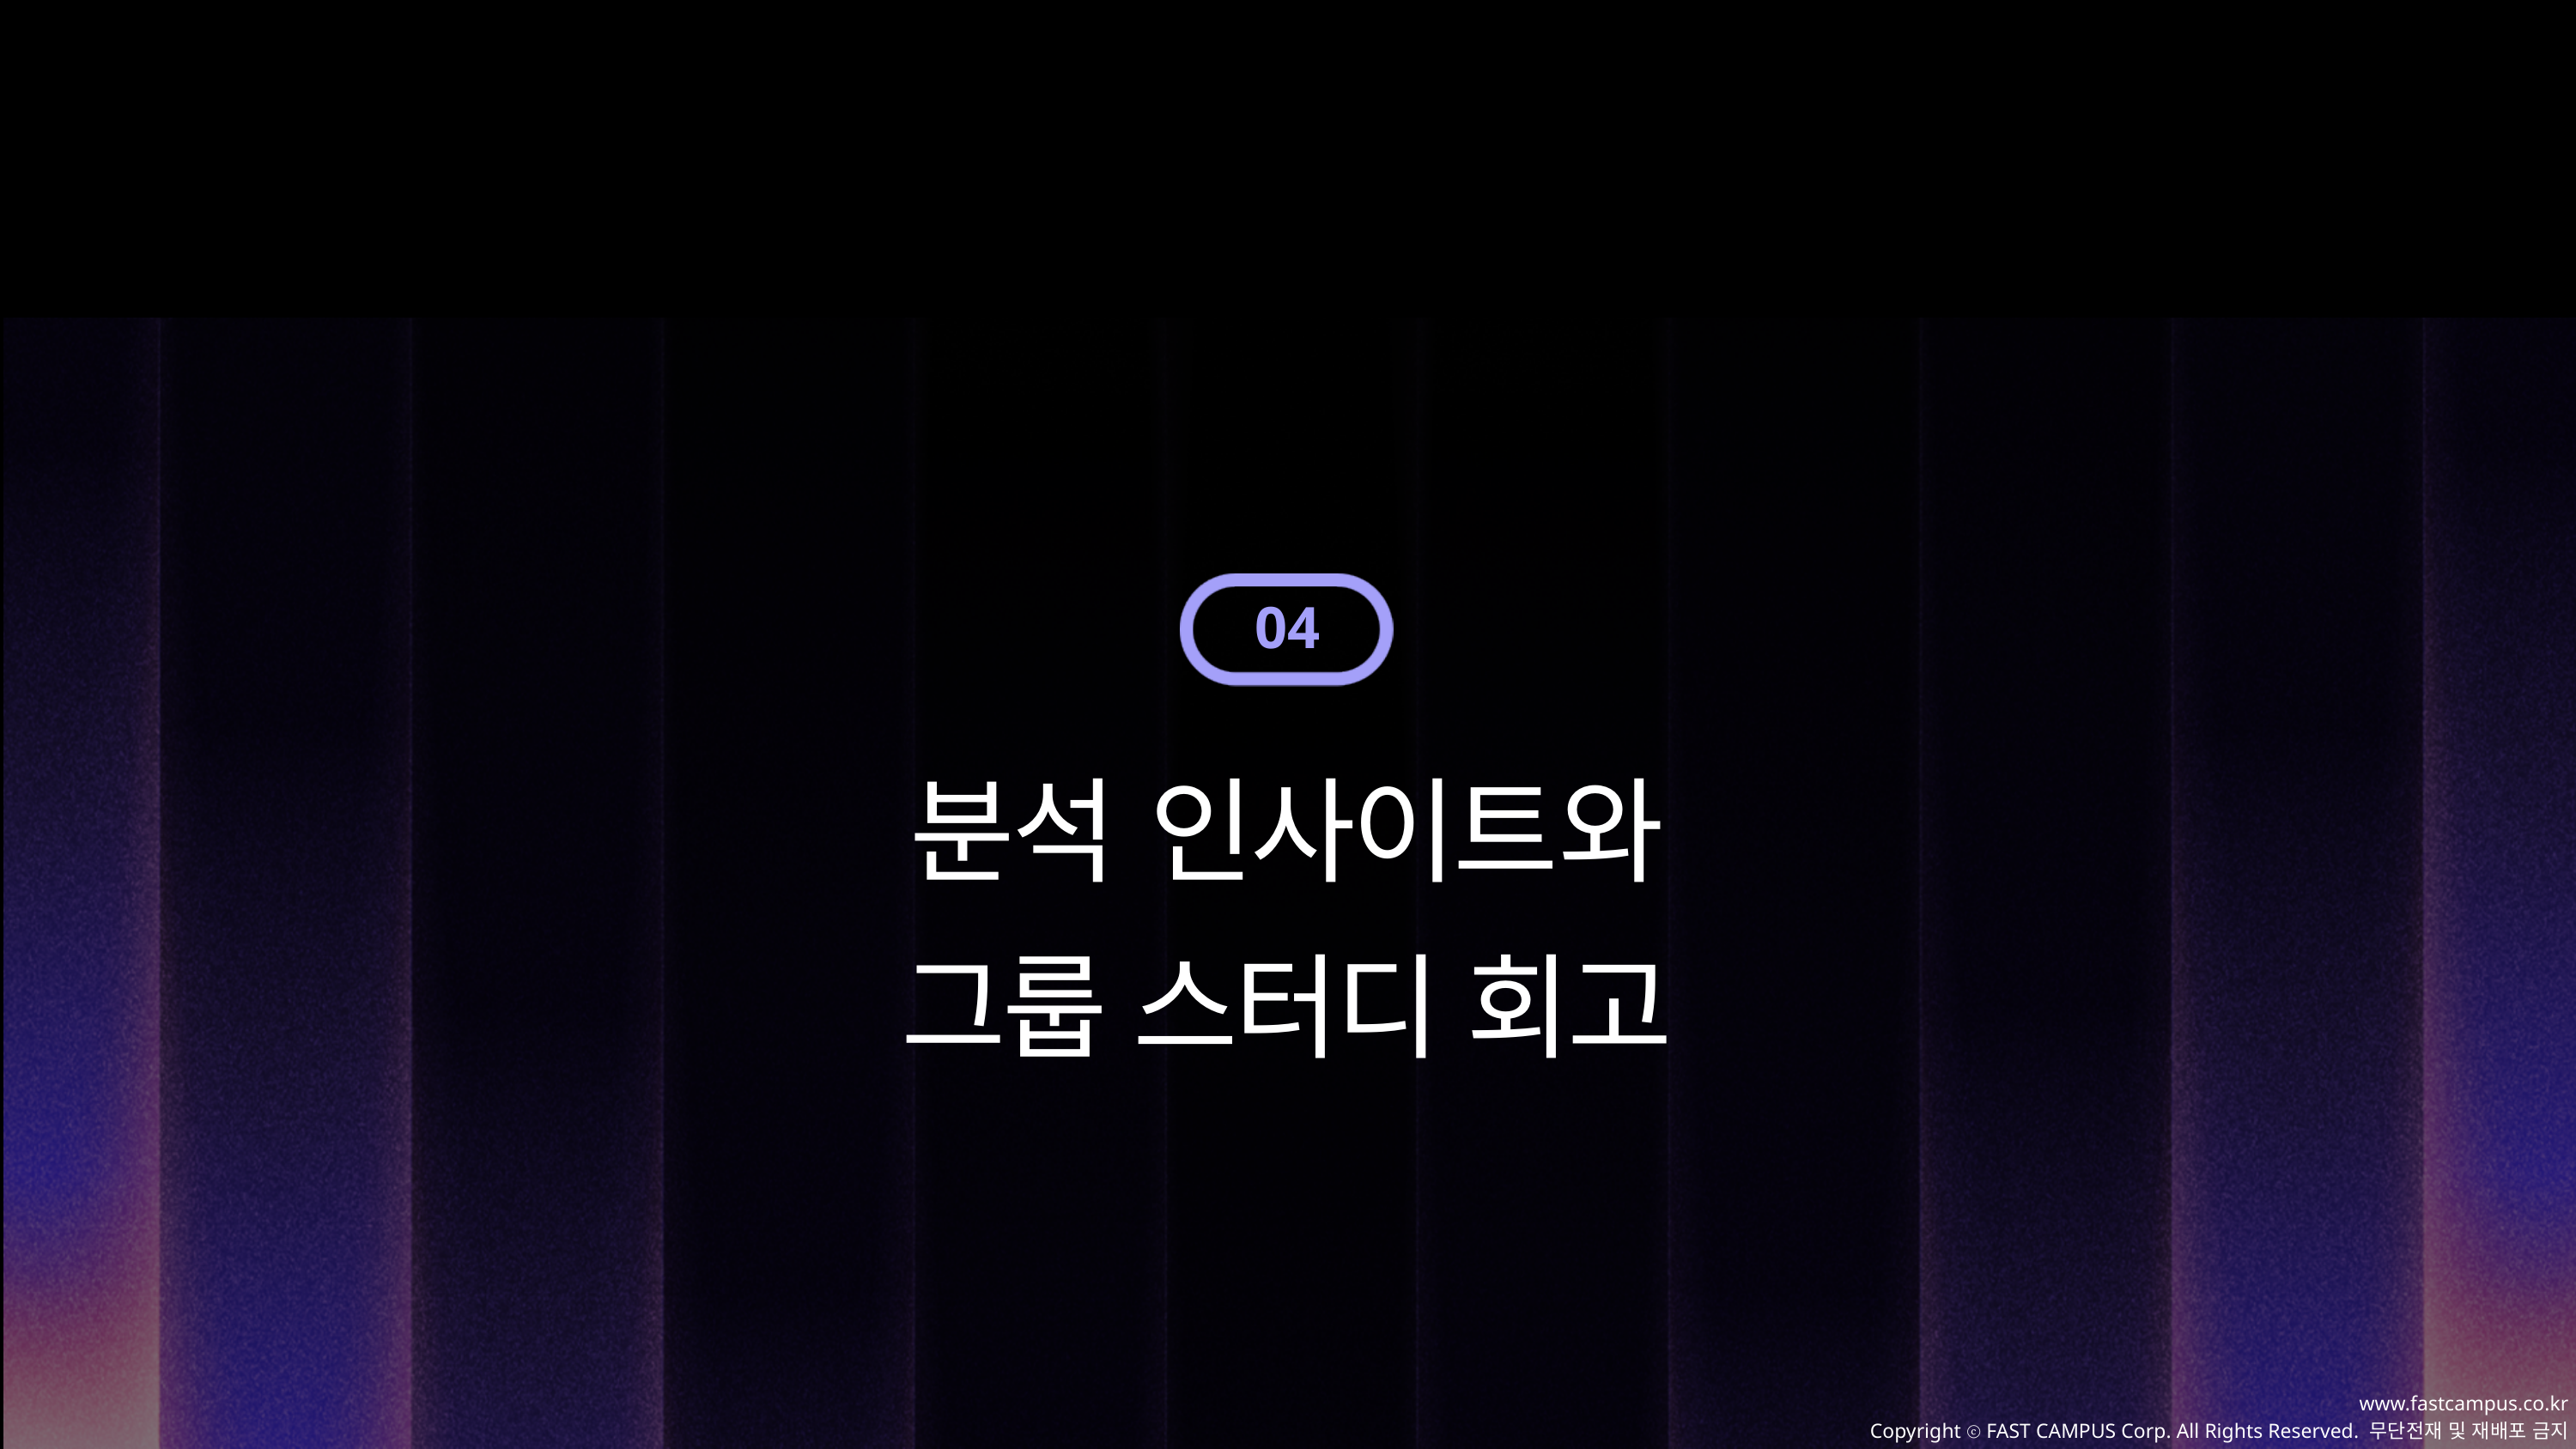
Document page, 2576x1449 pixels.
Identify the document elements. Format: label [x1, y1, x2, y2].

picture [3, 318, 2576, 1449]
